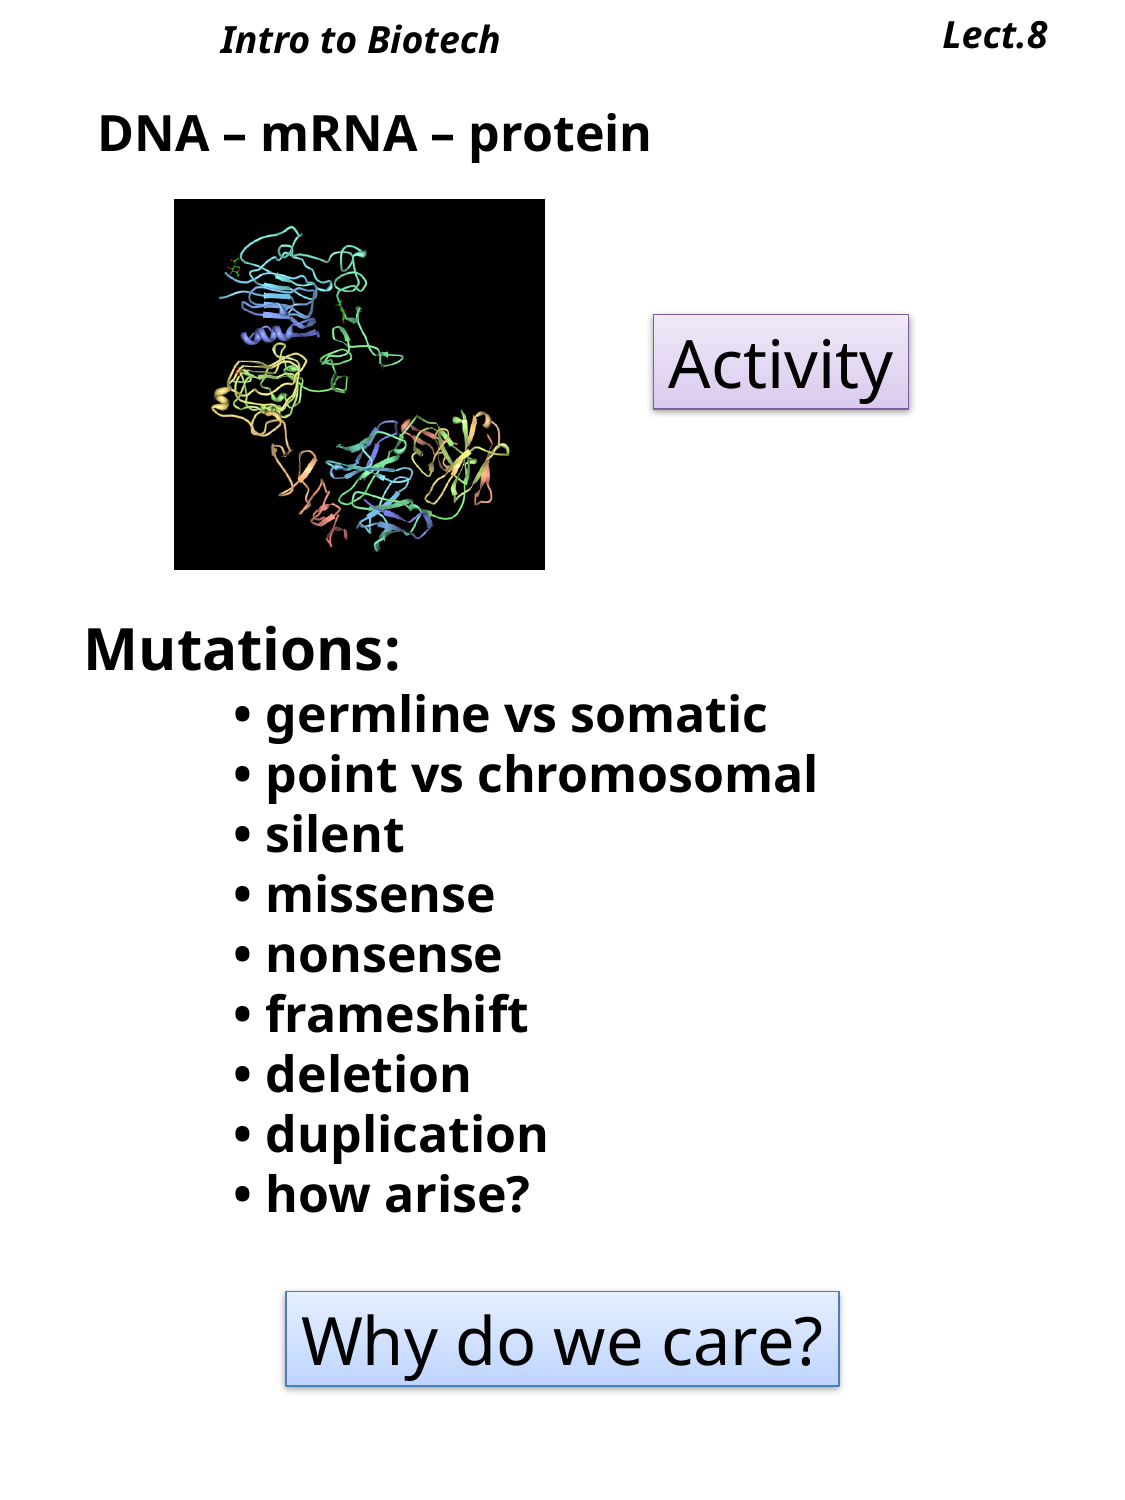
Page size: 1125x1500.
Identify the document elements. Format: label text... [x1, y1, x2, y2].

text_box Lect.8 [927, 3, 1063, 64]
picture [174, 199, 545, 570]
text_box Why do we care? [285, 1291, 840, 1387]
text_box Intro to Biotech [205, 8, 517, 69]
text_box Activity [653, 314, 909, 410]
text_box Mutations: • germline vs somatic • point vs chromosomal • silent • missense • nonsense • frameshift • deletion • duplication • how arise? [69, 604, 834, 1230]
text_box DNA – mRNA – protein [82, 93, 668, 169]
